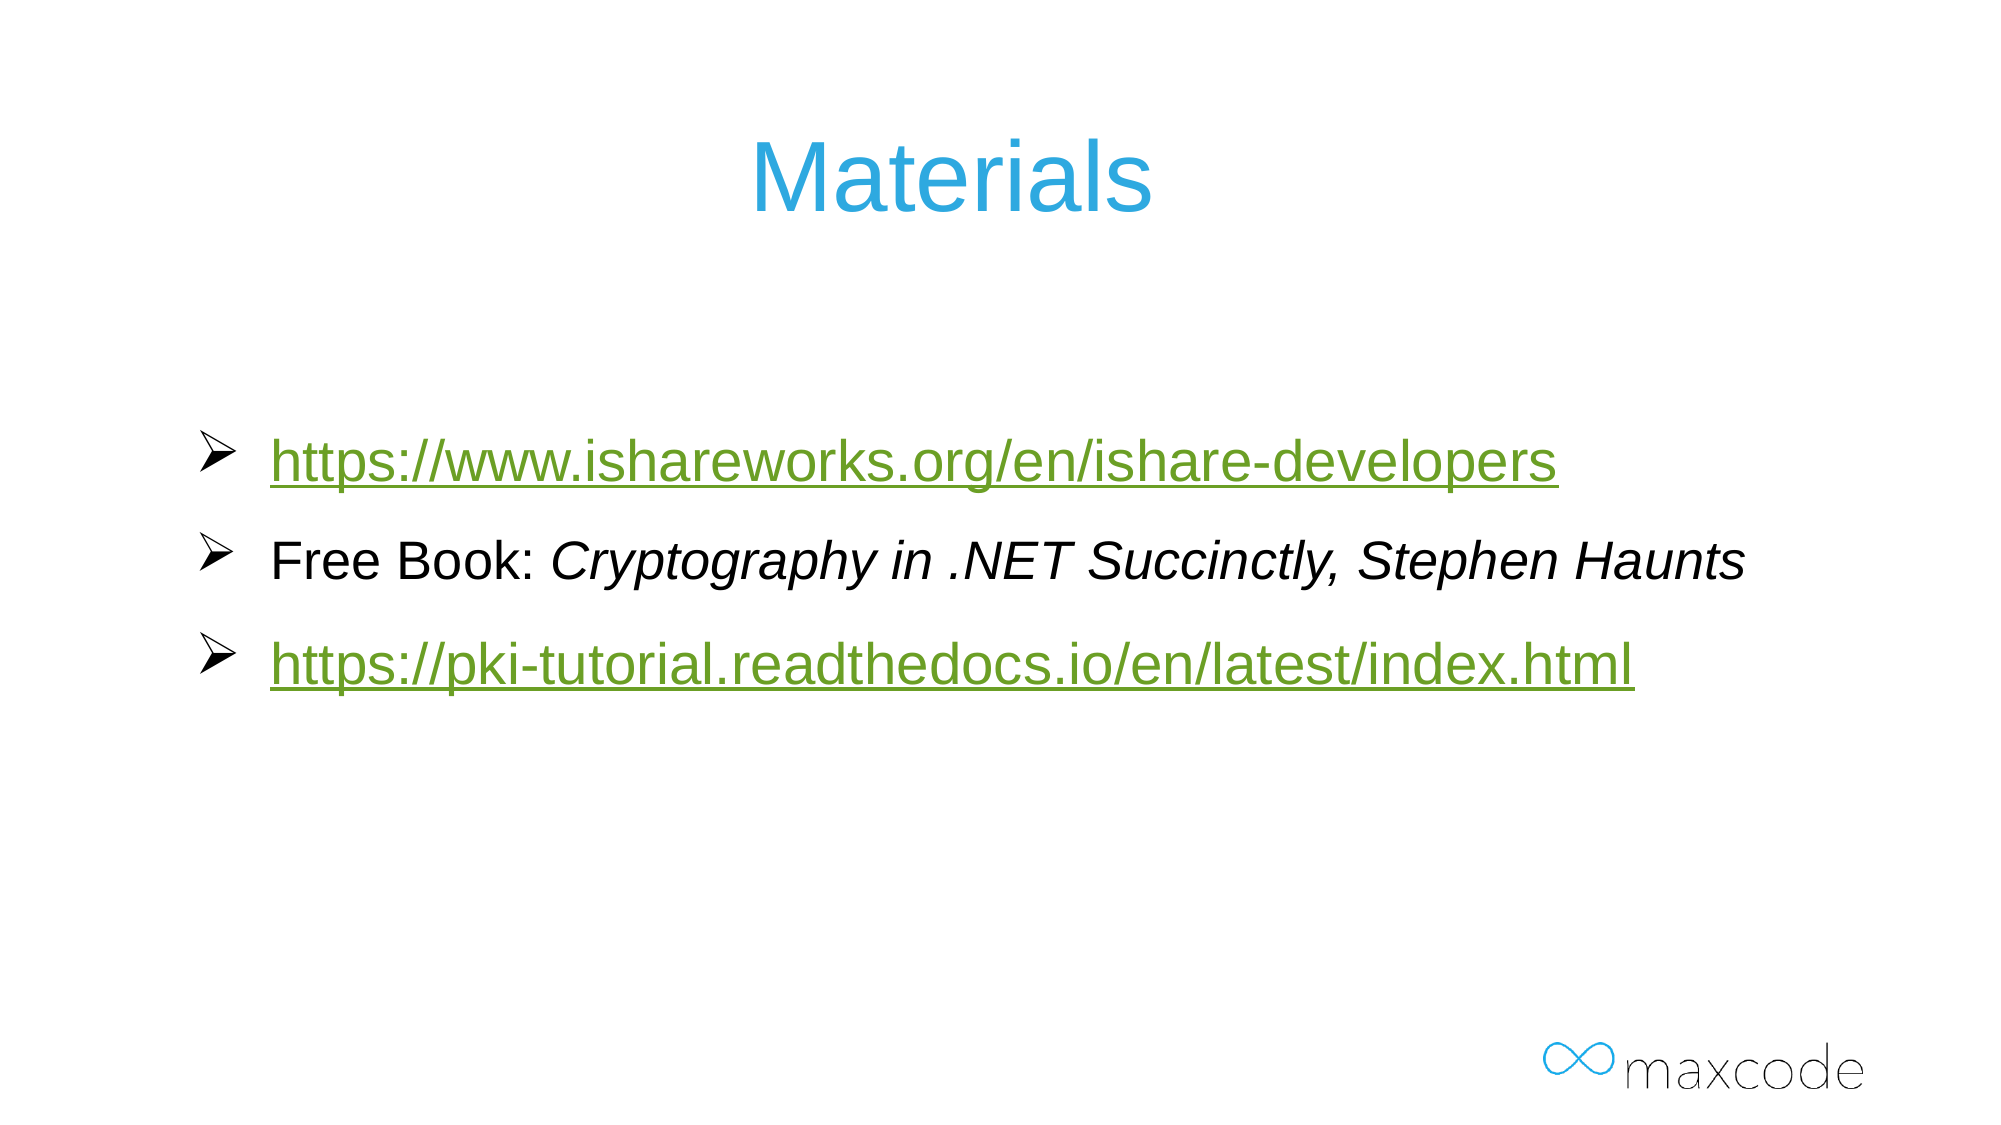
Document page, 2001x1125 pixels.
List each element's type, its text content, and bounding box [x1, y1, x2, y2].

text_box Materials [106, 104, 1798, 239]
text_box https://www.ishareworks.org/en/ishare-developers Free Book: Cryptography in .NET Succinctly, Stephen Haunts https://pki-tutorial.readthedocs.io/en/latest/index.html [180, 381, 1872, 704]
picture [1543, 1042, 1863, 1089]
